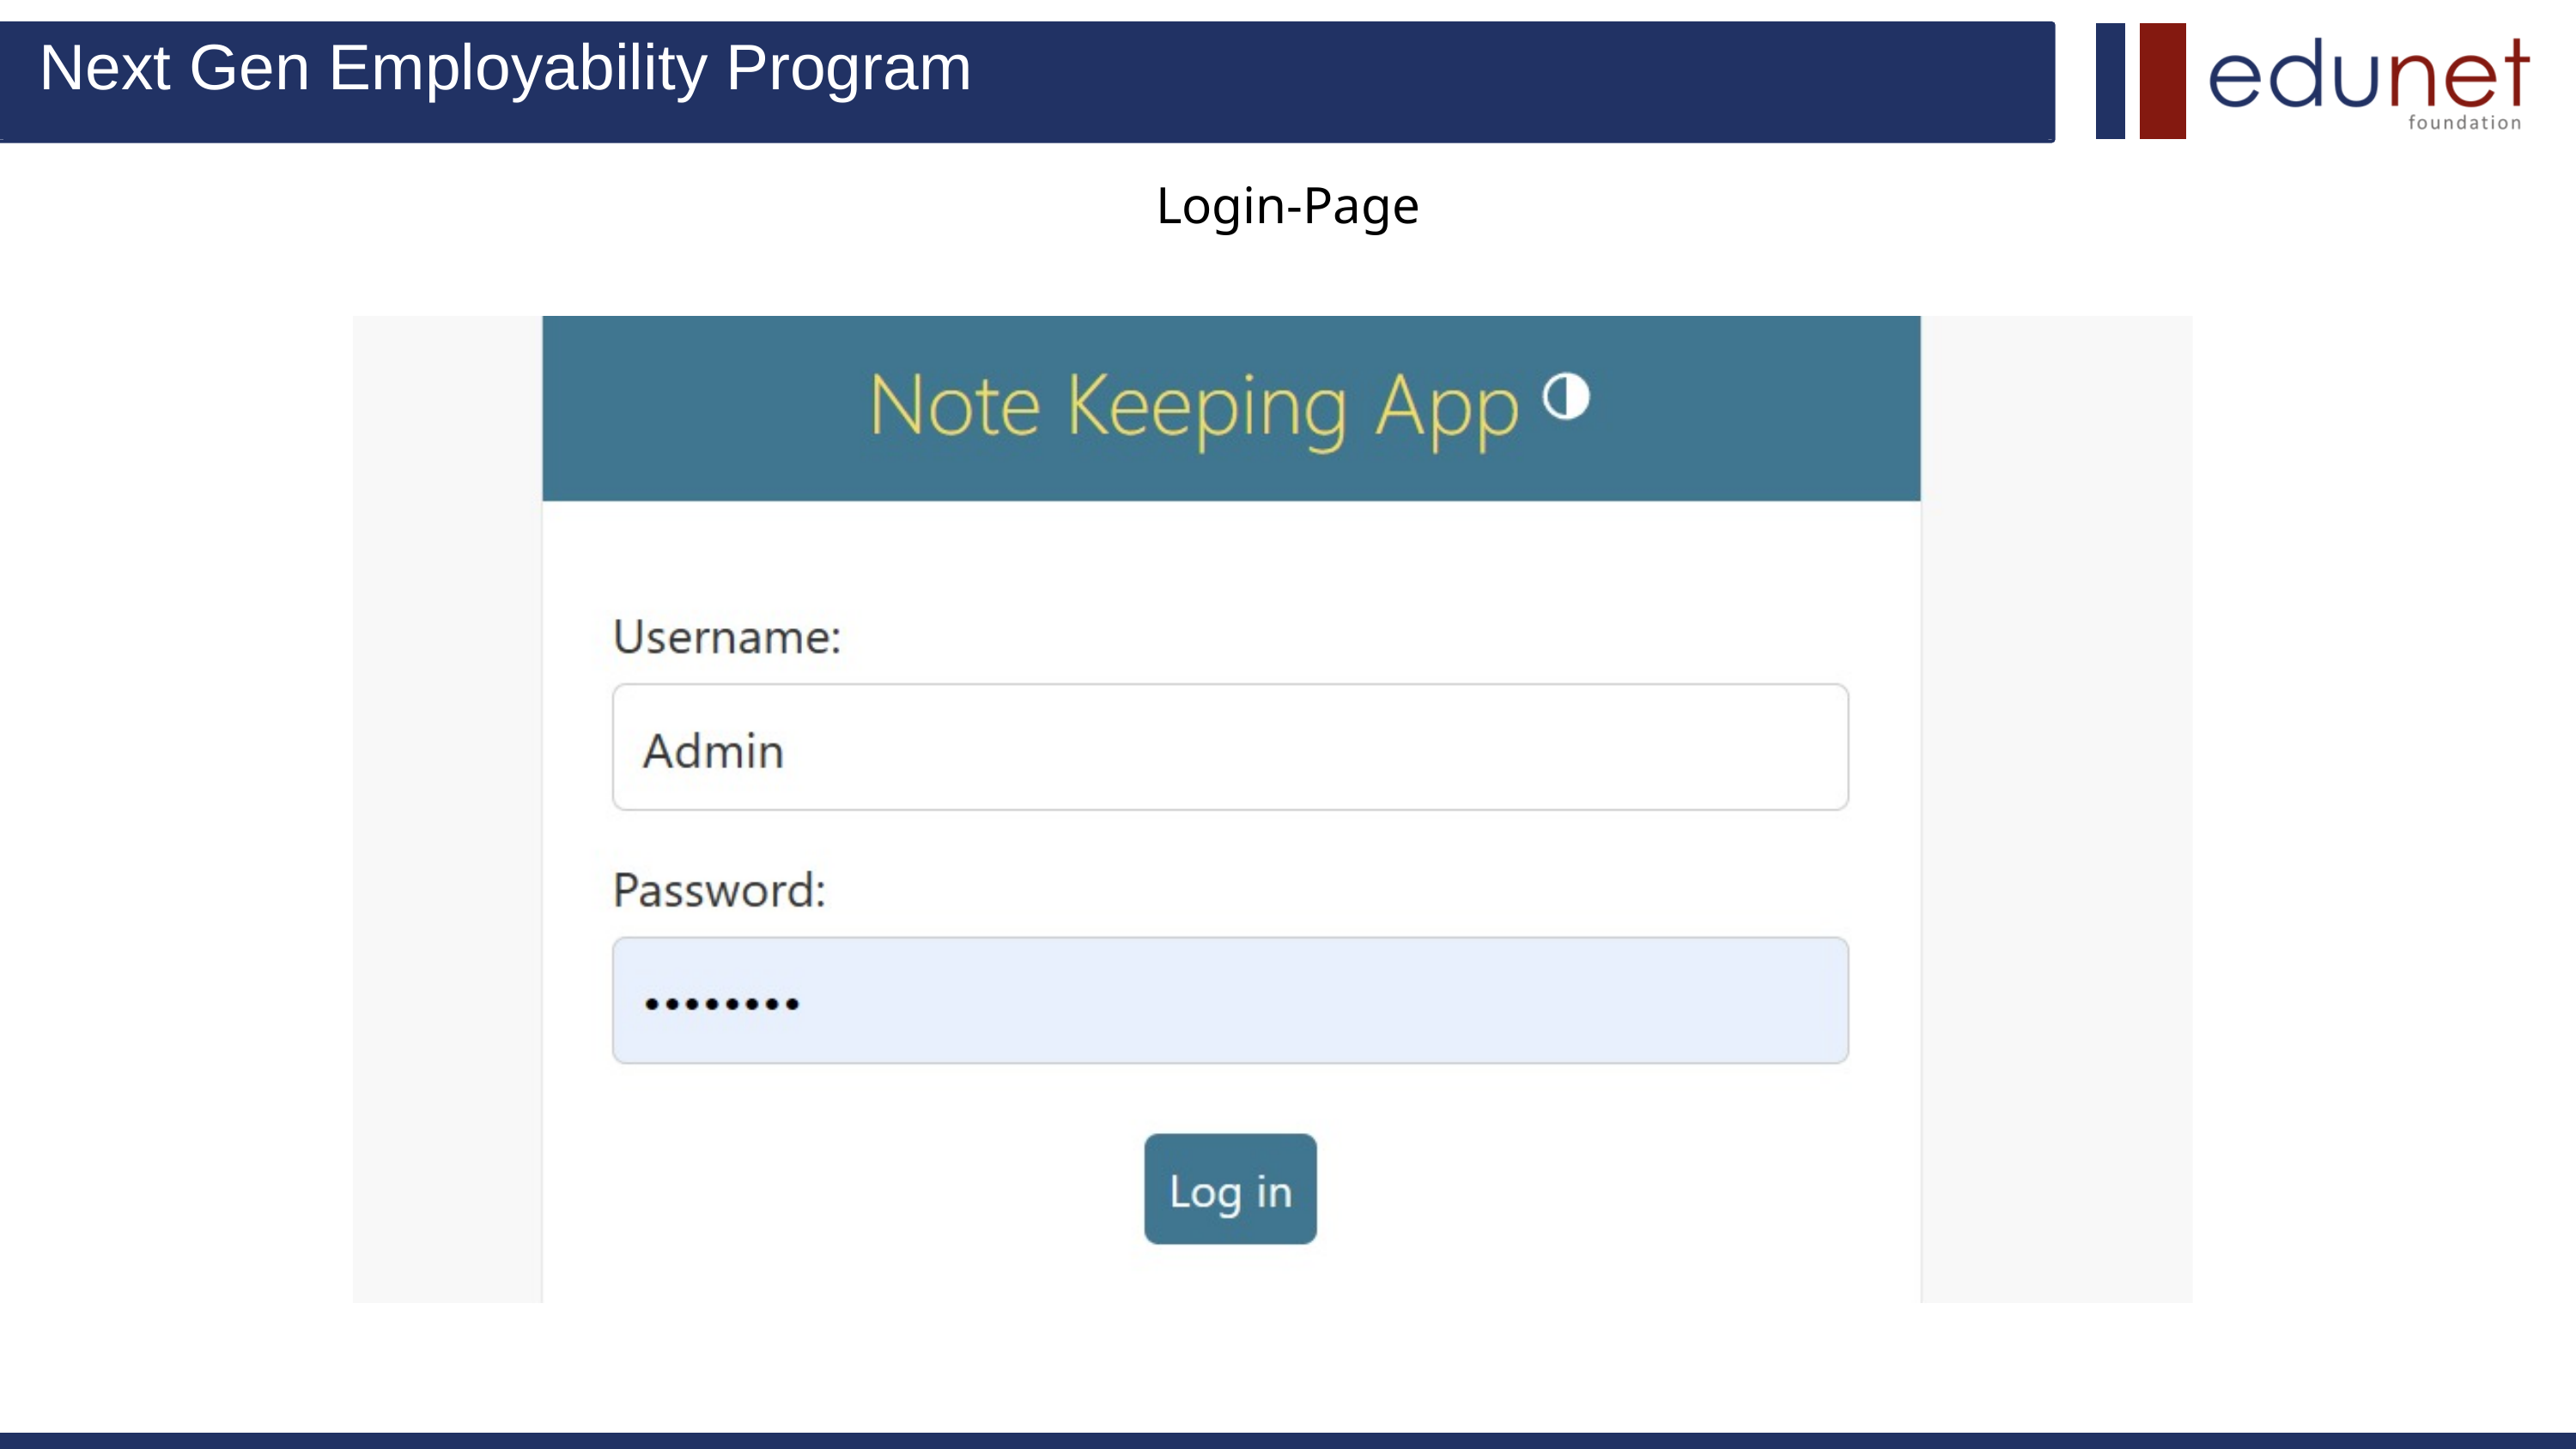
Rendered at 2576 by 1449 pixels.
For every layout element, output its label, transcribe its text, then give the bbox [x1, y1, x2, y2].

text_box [2095, 22, 2126, 140]
text_box [2368, 25, 2545, 142]
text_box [2051, 17, 2365, 183]
text_box [352, 316, 2193, 1303]
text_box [0, 1432, 2576, 1449]
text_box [2139, 22, 2187, 140]
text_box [0, 21, 2056, 143]
text_box Login-Page [177, 173, 2399, 233]
